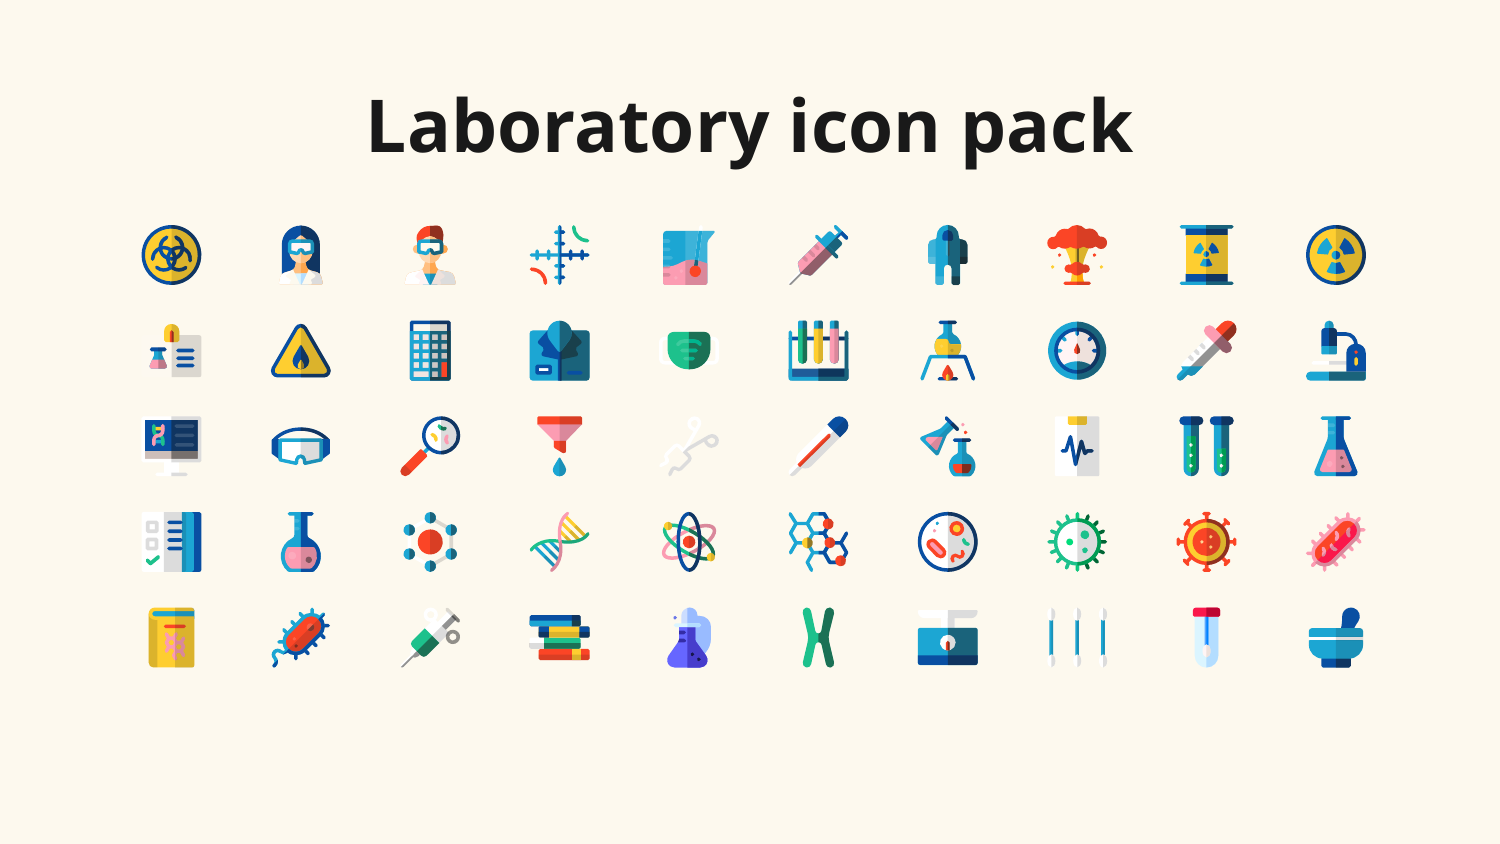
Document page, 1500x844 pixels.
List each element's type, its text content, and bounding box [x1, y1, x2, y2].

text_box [787, 511, 849, 573]
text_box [658, 331, 720, 370]
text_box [1176, 511, 1237, 573]
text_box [1313, 416, 1359, 477]
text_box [270, 607, 331, 668]
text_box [662, 224, 716, 286]
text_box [1308, 607, 1364, 668]
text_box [141, 416, 202, 477]
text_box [917, 609, 978, 666]
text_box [279, 511, 322, 573]
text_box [529, 614, 590, 661]
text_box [1046, 607, 1108, 668]
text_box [919, 320, 976, 381]
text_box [278, 225, 324, 285]
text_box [399, 607, 461, 668]
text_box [1046, 511, 1108, 573]
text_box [915, 511, 981, 573]
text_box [529, 224, 590, 286]
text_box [271, 427, 331, 466]
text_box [529, 511, 590, 573]
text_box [537, 416, 583, 477]
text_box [665, 607, 712, 668]
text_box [787, 416, 850, 477]
title Laboratory icon pack [117, 87, 1383, 182]
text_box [1179, 416, 1234, 477]
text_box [660, 511, 718, 573]
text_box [1175, 320, 1238, 381]
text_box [1305, 511, 1367, 573]
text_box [788, 320, 849, 381]
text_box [1305, 320, 1367, 381]
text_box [787, 224, 850, 286]
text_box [919, 416, 977, 477]
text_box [141, 323, 202, 378]
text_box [529, 320, 590, 381]
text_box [409, 320, 451, 381]
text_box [1054, 416, 1100, 477]
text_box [404, 225, 457, 285]
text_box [801, 607, 835, 668]
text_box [402, 511, 459, 573]
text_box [927, 224, 968, 286]
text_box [1303, 224, 1370, 286]
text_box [1047, 321, 1107, 380]
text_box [399, 416, 461, 477]
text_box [141, 511, 202, 573]
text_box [139, 224, 205, 286]
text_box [1179, 224, 1234, 286]
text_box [148, 607, 195, 668]
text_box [658, 416, 721, 477]
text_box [270, 323, 332, 378]
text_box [1047, 224, 1108, 286]
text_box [1192, 607, 1221, 668]
